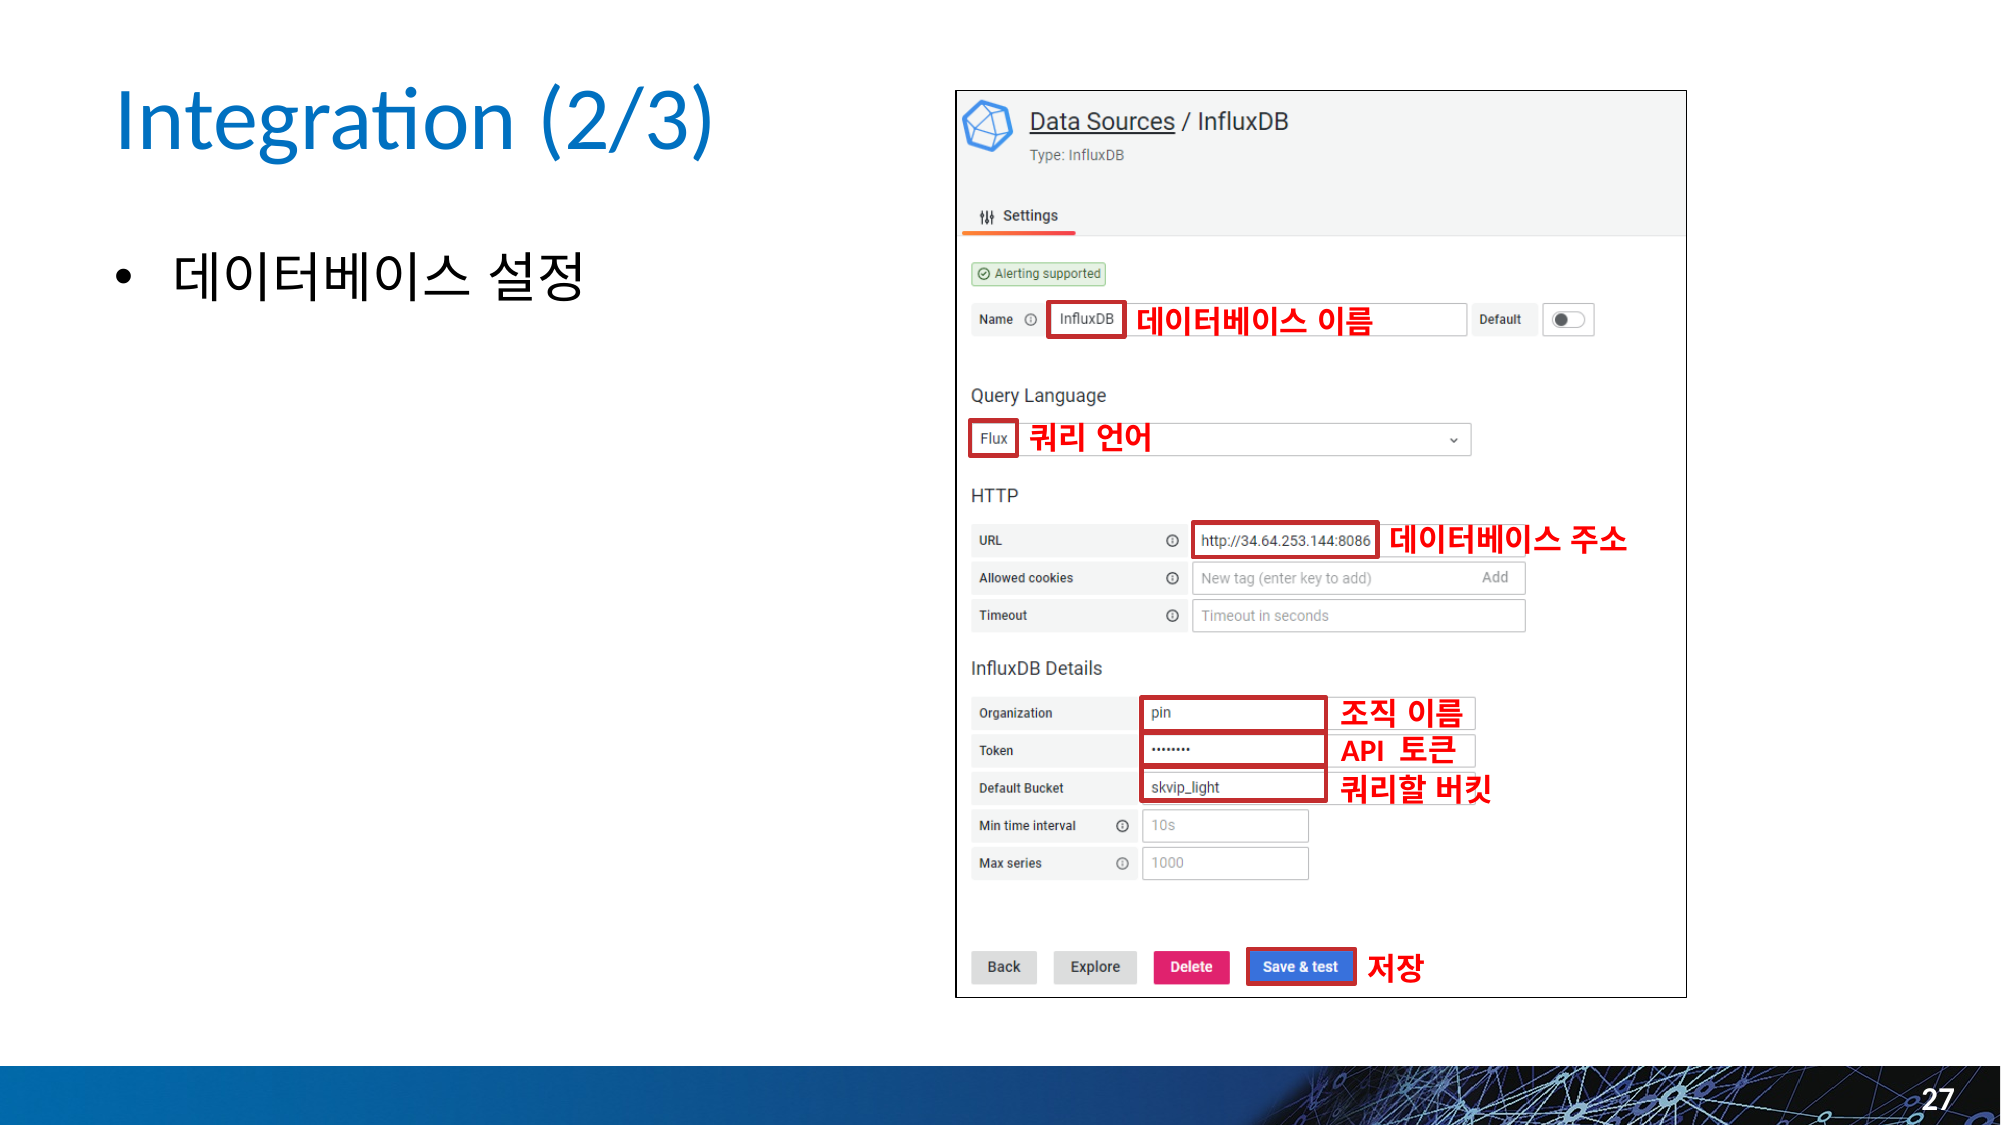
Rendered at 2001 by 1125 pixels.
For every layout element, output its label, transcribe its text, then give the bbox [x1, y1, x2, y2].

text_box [955, 90, 1687, 998]
picture [0, 1066, 2001, 1125]
slide_number 27 [1519, 1067, 1970, 1125]
list 데이터베이스 설정 [99, 235, 1900, 1050]
title Integration (2/3) [99, 45, 1745, 200]
